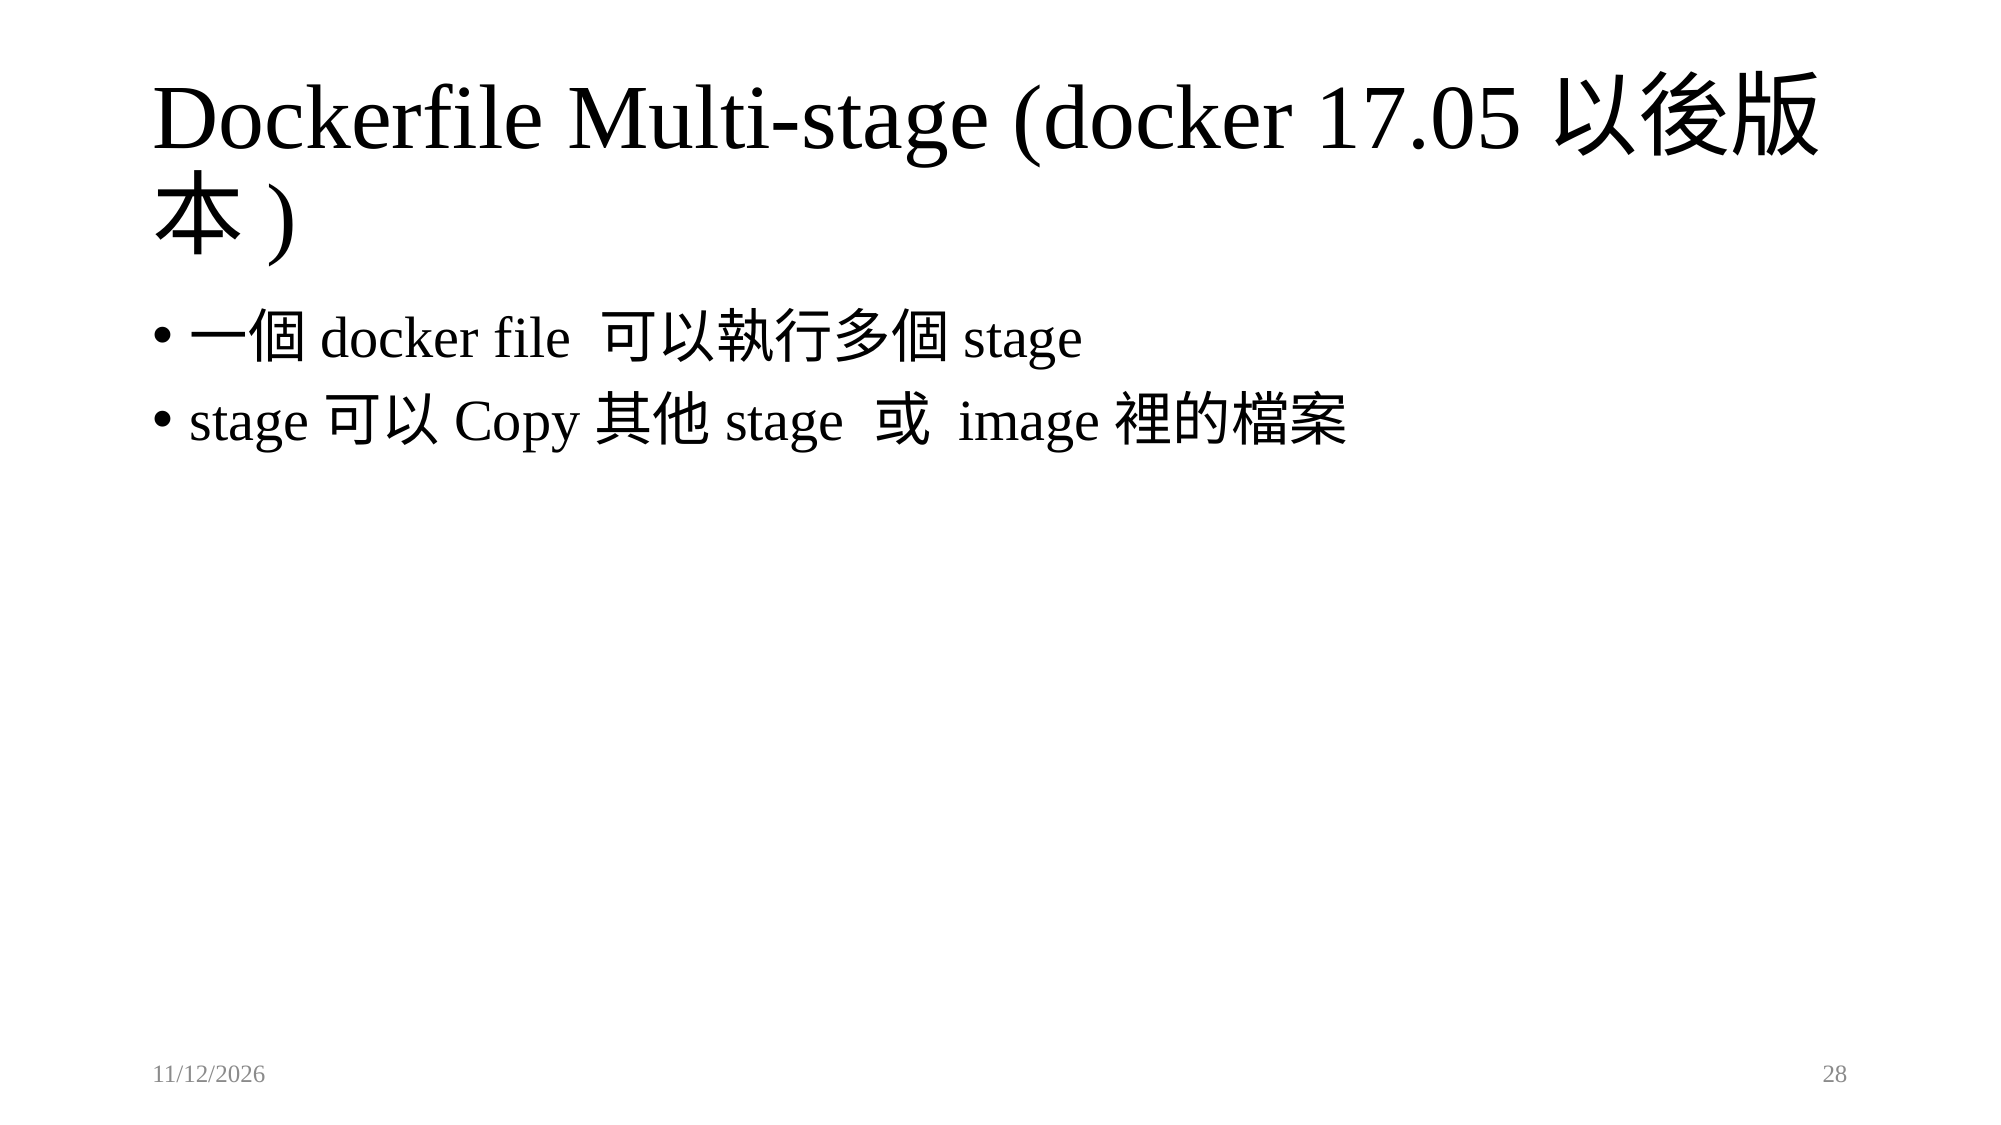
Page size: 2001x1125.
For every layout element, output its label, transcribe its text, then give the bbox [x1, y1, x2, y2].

title Dockerfile Multi-stage (docker 17.05以後版本) [137, 59, 1863, 278]
slide_number 28 [1412, 1042, 1863, 1103]
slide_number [137, 1042, 588, 1103]
list 一個docker file 可以執行多個stage stage可以Copy其他stage 或 image裡的檔案 [137, 299, 1863, 1014]
